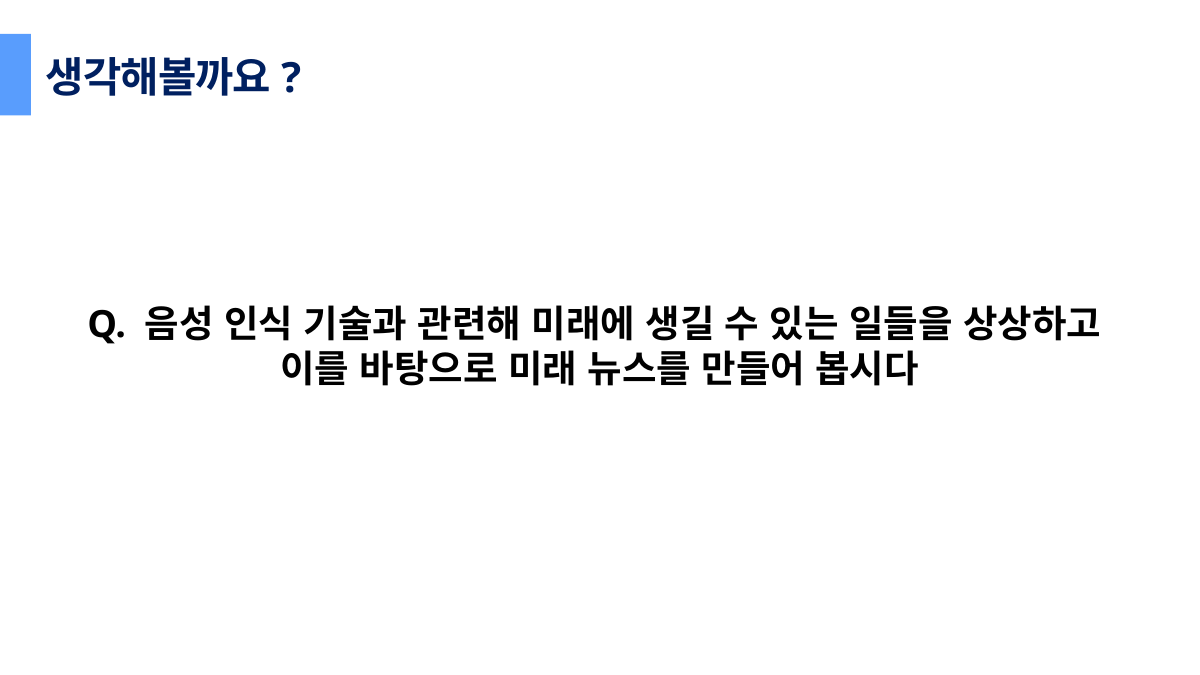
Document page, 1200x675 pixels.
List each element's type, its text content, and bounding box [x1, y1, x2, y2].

text_box 생각해볼까요? [32, 43, 712, 109]
text_box Q. 음성 인식 기술과 관련해 미래에 생길 수 있는 일들을 상상하고 이를 바탕으로 미래 뉴스를 만들어 봅시다 [26, 292, 1174, 442]
text_box [0, 33, 32, 116]
